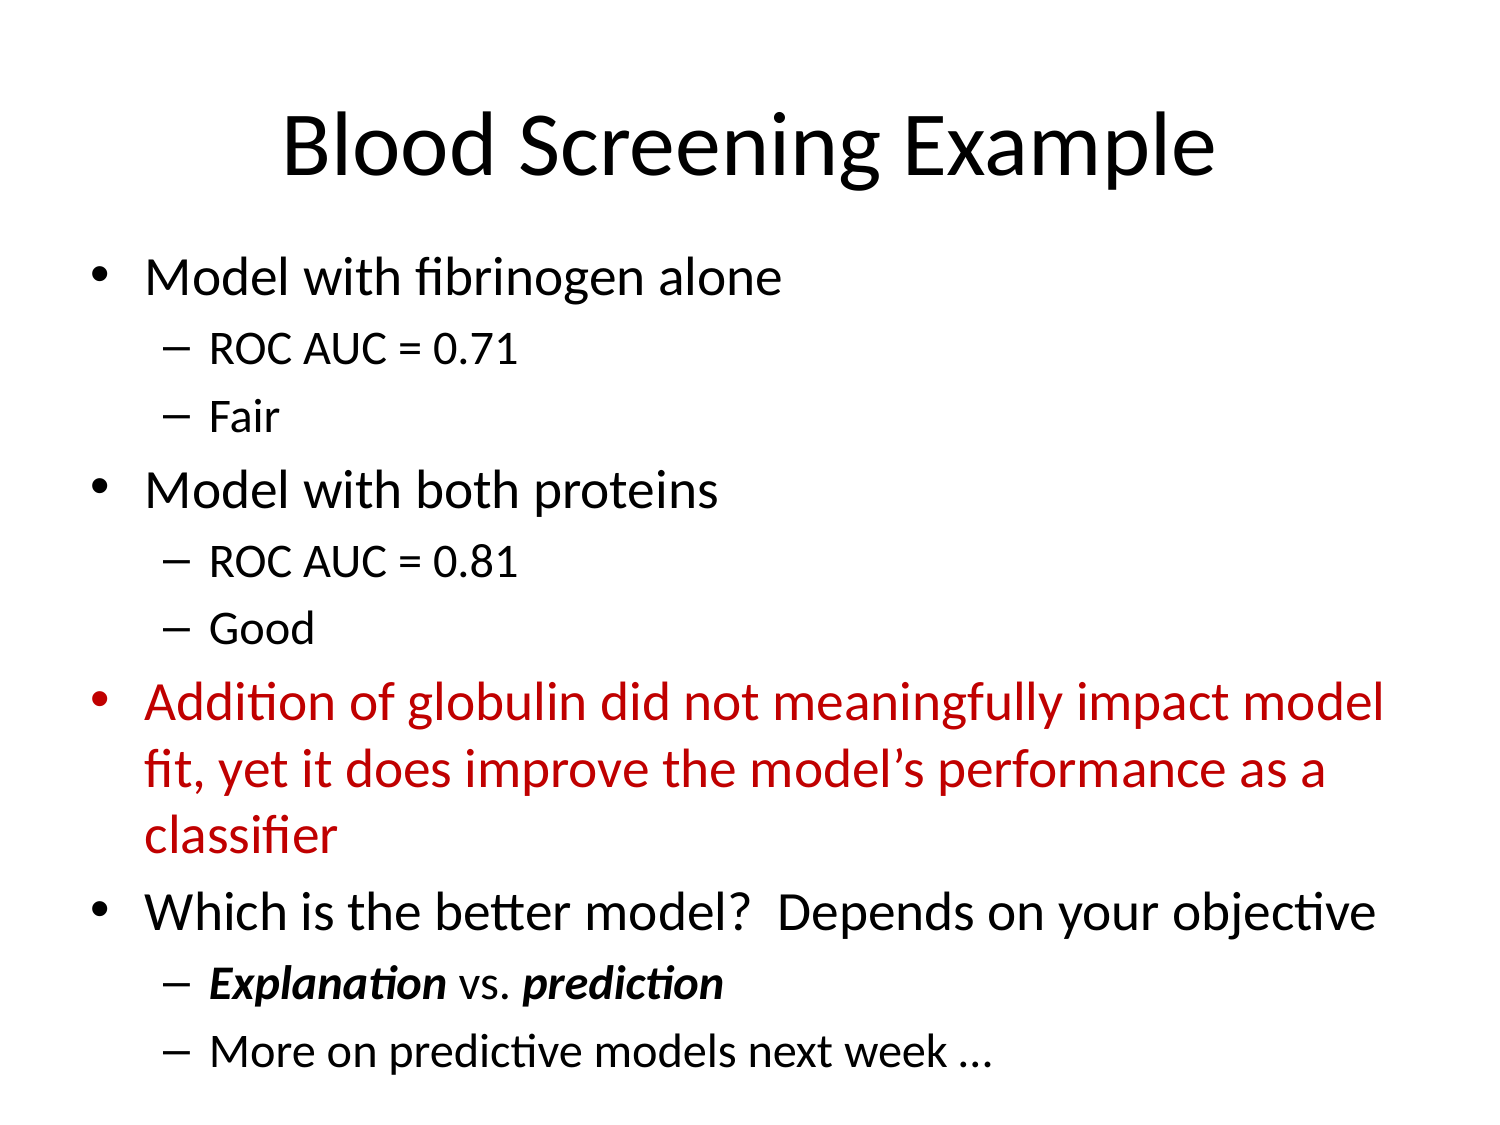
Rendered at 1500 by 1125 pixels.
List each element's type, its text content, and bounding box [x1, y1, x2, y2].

list Model with fibrinogen alone ROC AUC = 0.71 Fair Model with both proteins ROC AUC = 0.81 Good Addition of globulin did not meaningfully impact model fit, yet it does improve the model’s performance as a classifier Which is the better model? Depends on your objective Explanation vs. prediction More on predictive models next week … [75, 232, 1425, 1102]
title Blood Screening Example [75, 45, 1425, 232]
